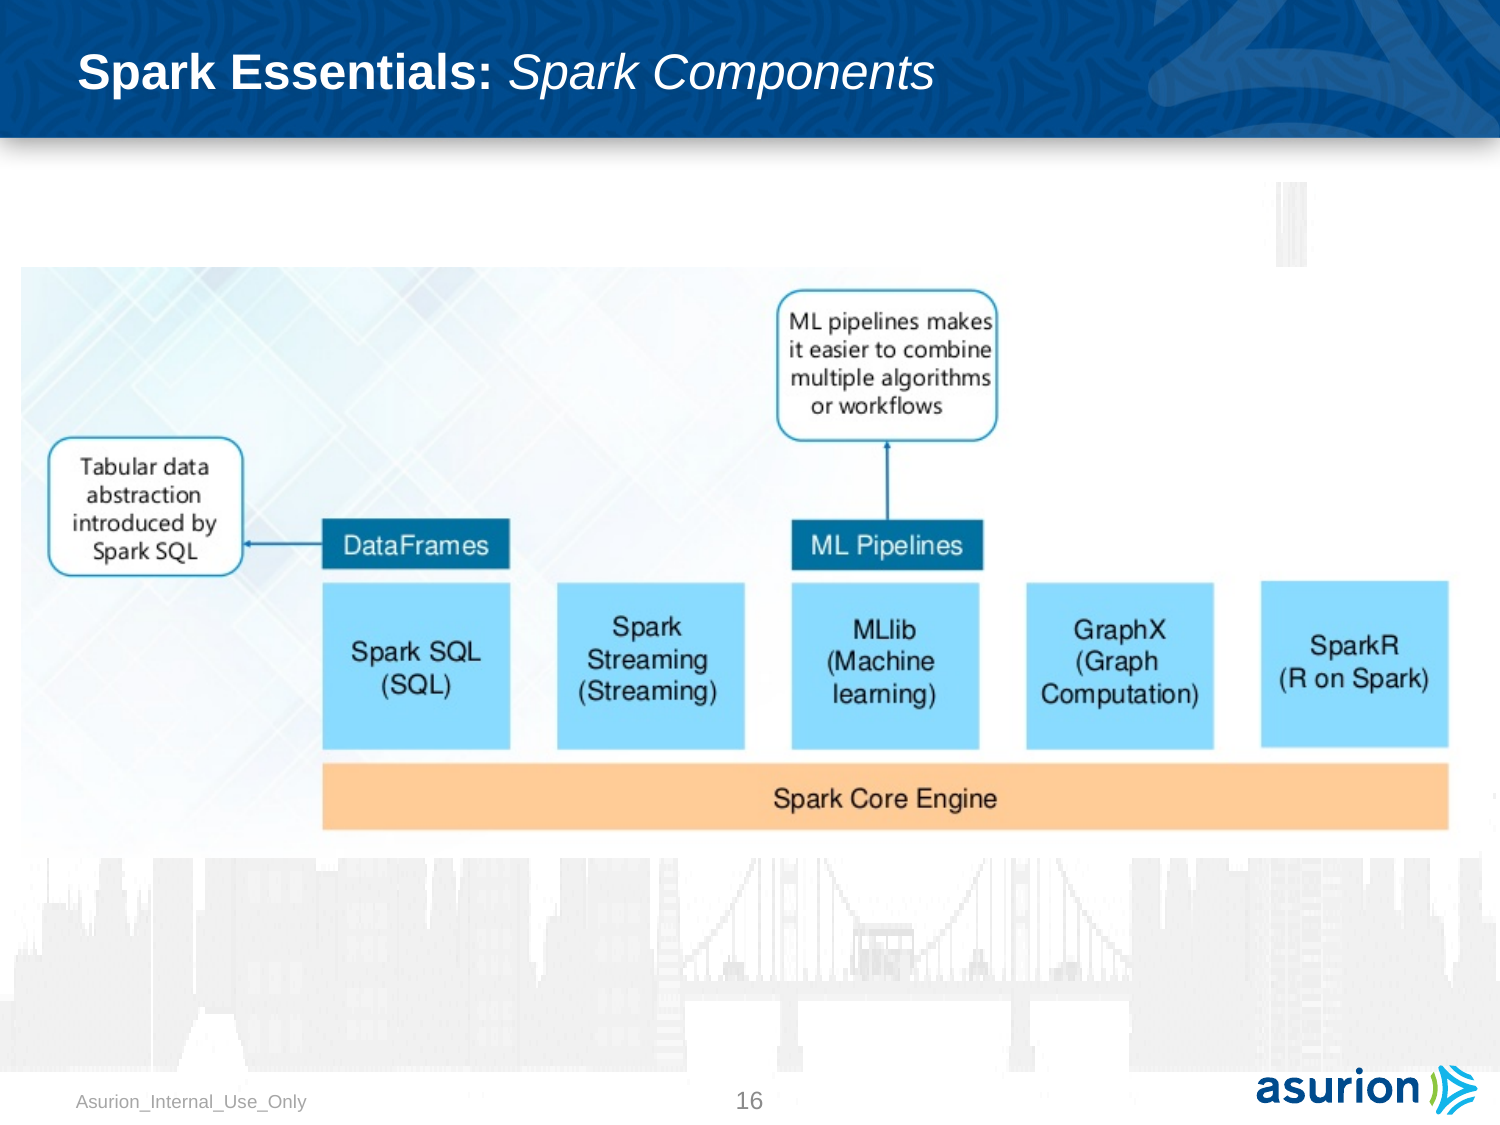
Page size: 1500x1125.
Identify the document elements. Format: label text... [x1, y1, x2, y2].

picture [21, 266, 1479, 858]
picture [0, 0, 1500, 182]
title Spark Essentials: Spark Components [77, 0, 1423, 139]
